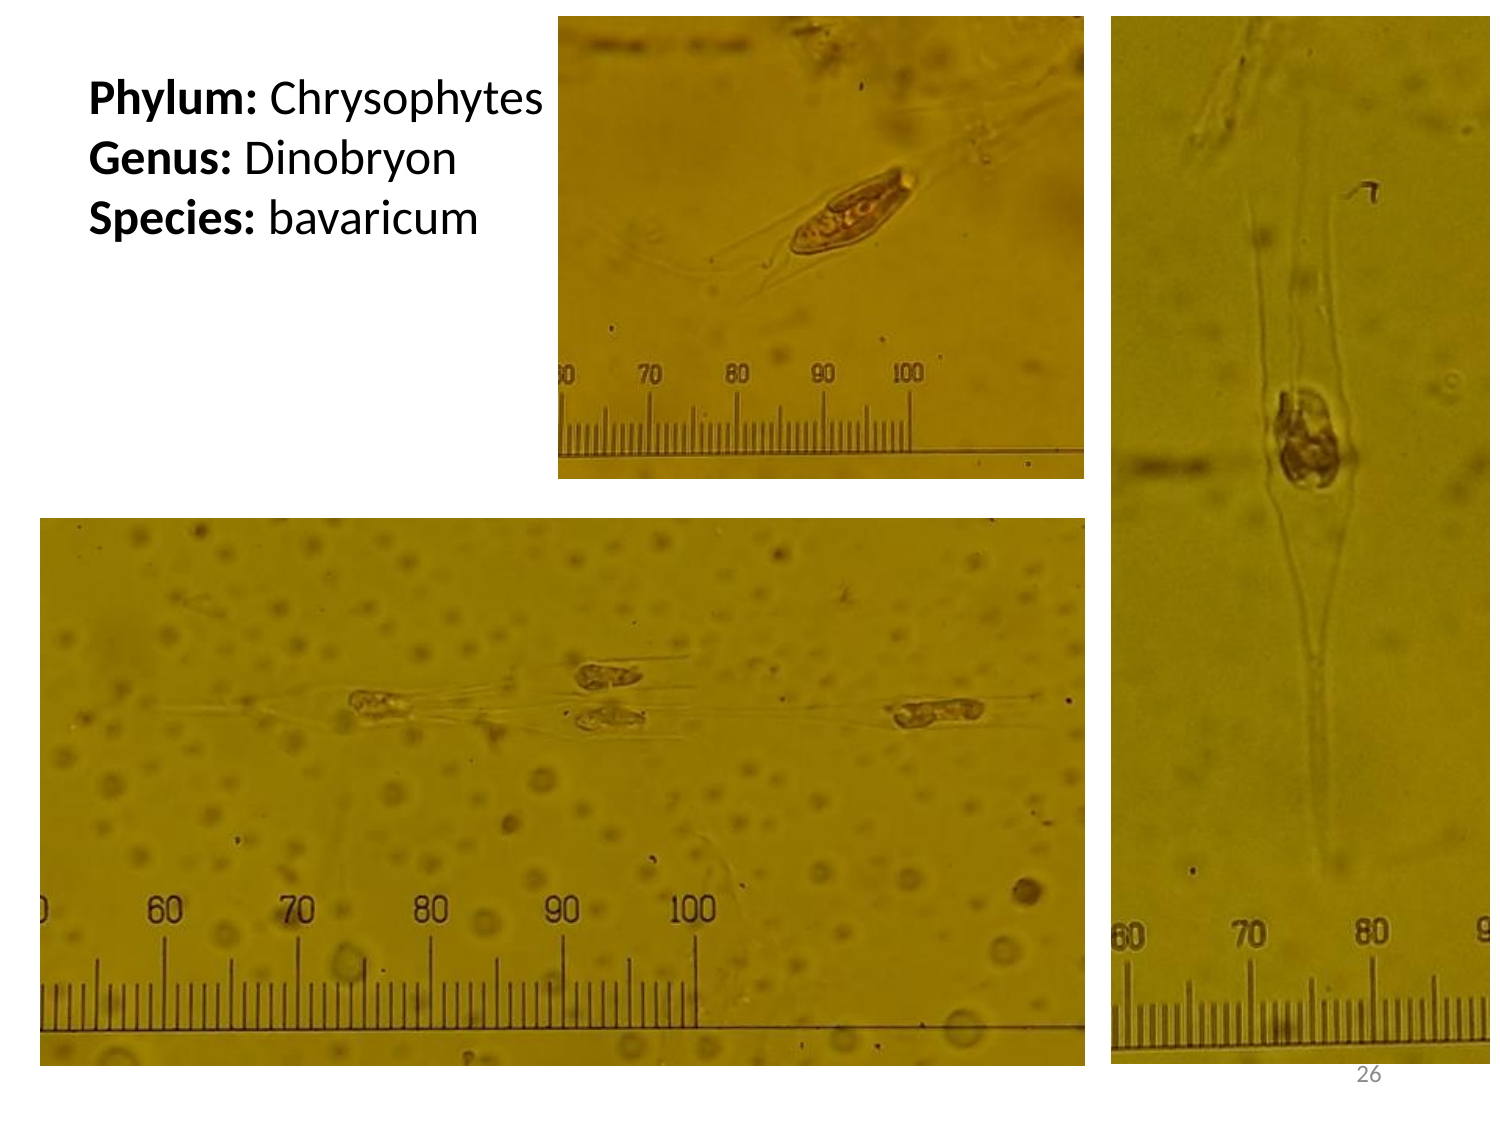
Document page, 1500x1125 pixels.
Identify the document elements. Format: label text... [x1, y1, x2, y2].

slide_number 26 [1059, 1042, 1397, 1103]
picture [558, 16, 1084, 479]
text_box Phylum: Chrysophytes Genus: Dinobryon Species: bavaricum [73, 56, 558, 252]
picture [1111, 16, 1490, 1064]
picture [40, 518, 1085, 1066]
